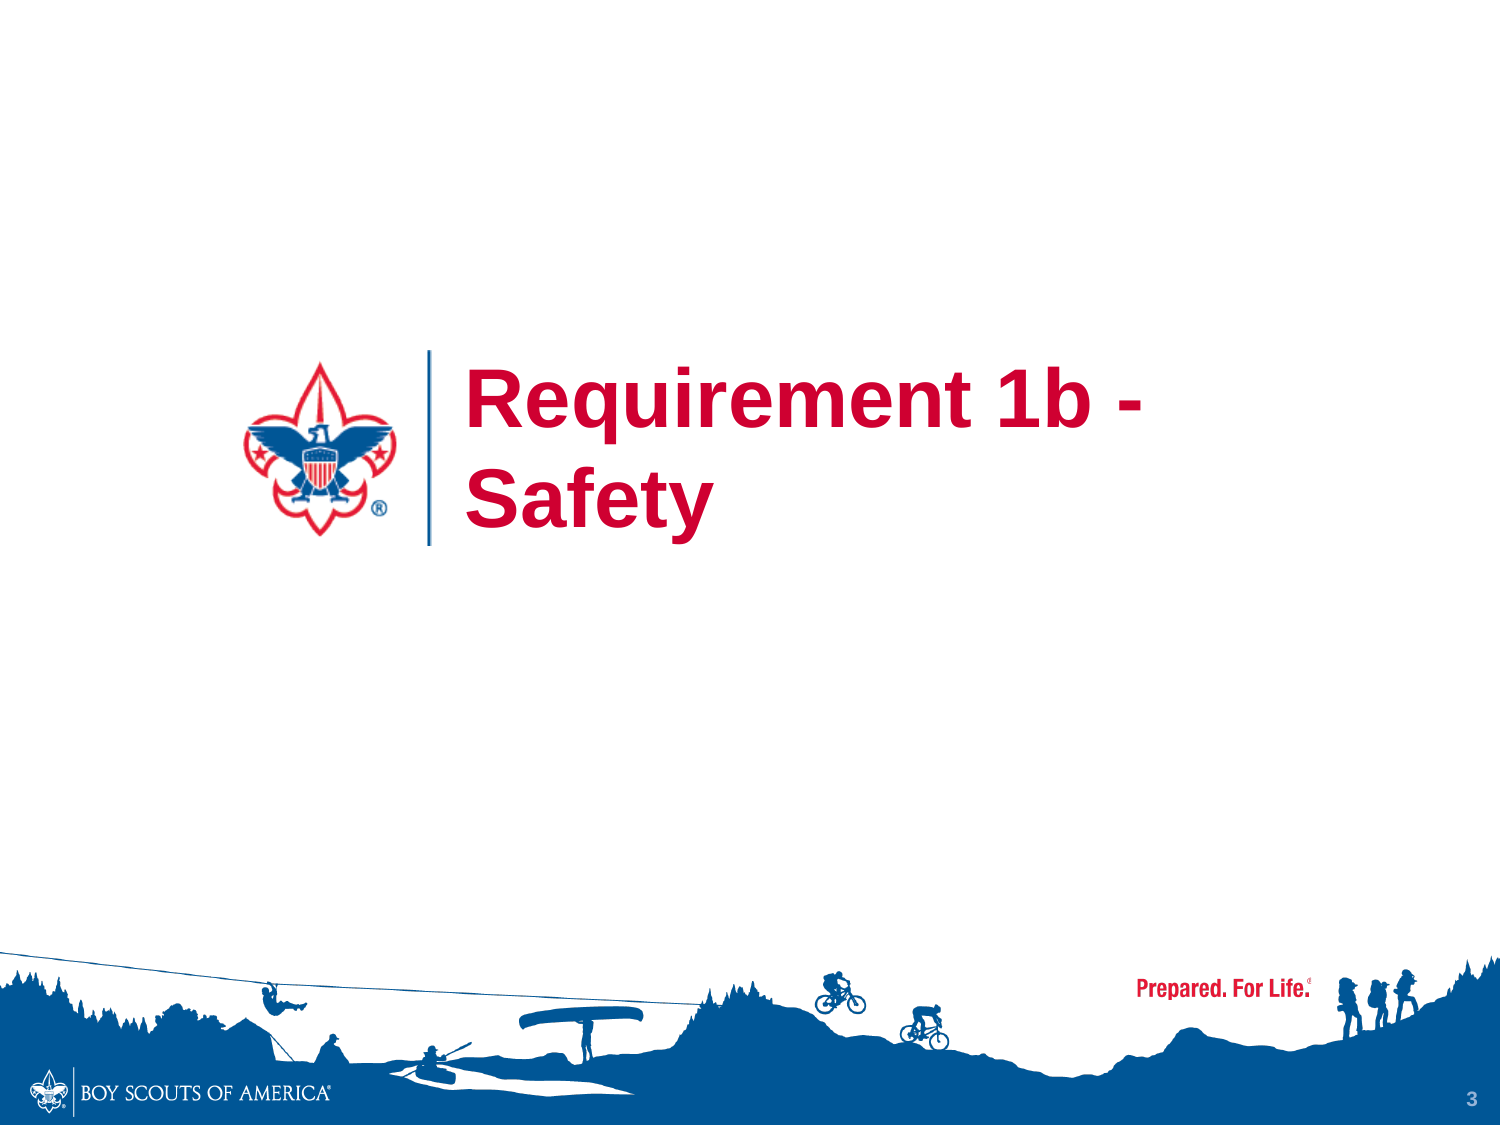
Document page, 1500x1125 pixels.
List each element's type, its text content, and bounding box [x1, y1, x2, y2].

slide_number 3 [1425, 1067, 1493, 1125]
title Requirement 1b - Safety [449, 270, 1231, 617]
picture [243, 350, 432, 546]
picture [0, 952, 1500, 1125]
